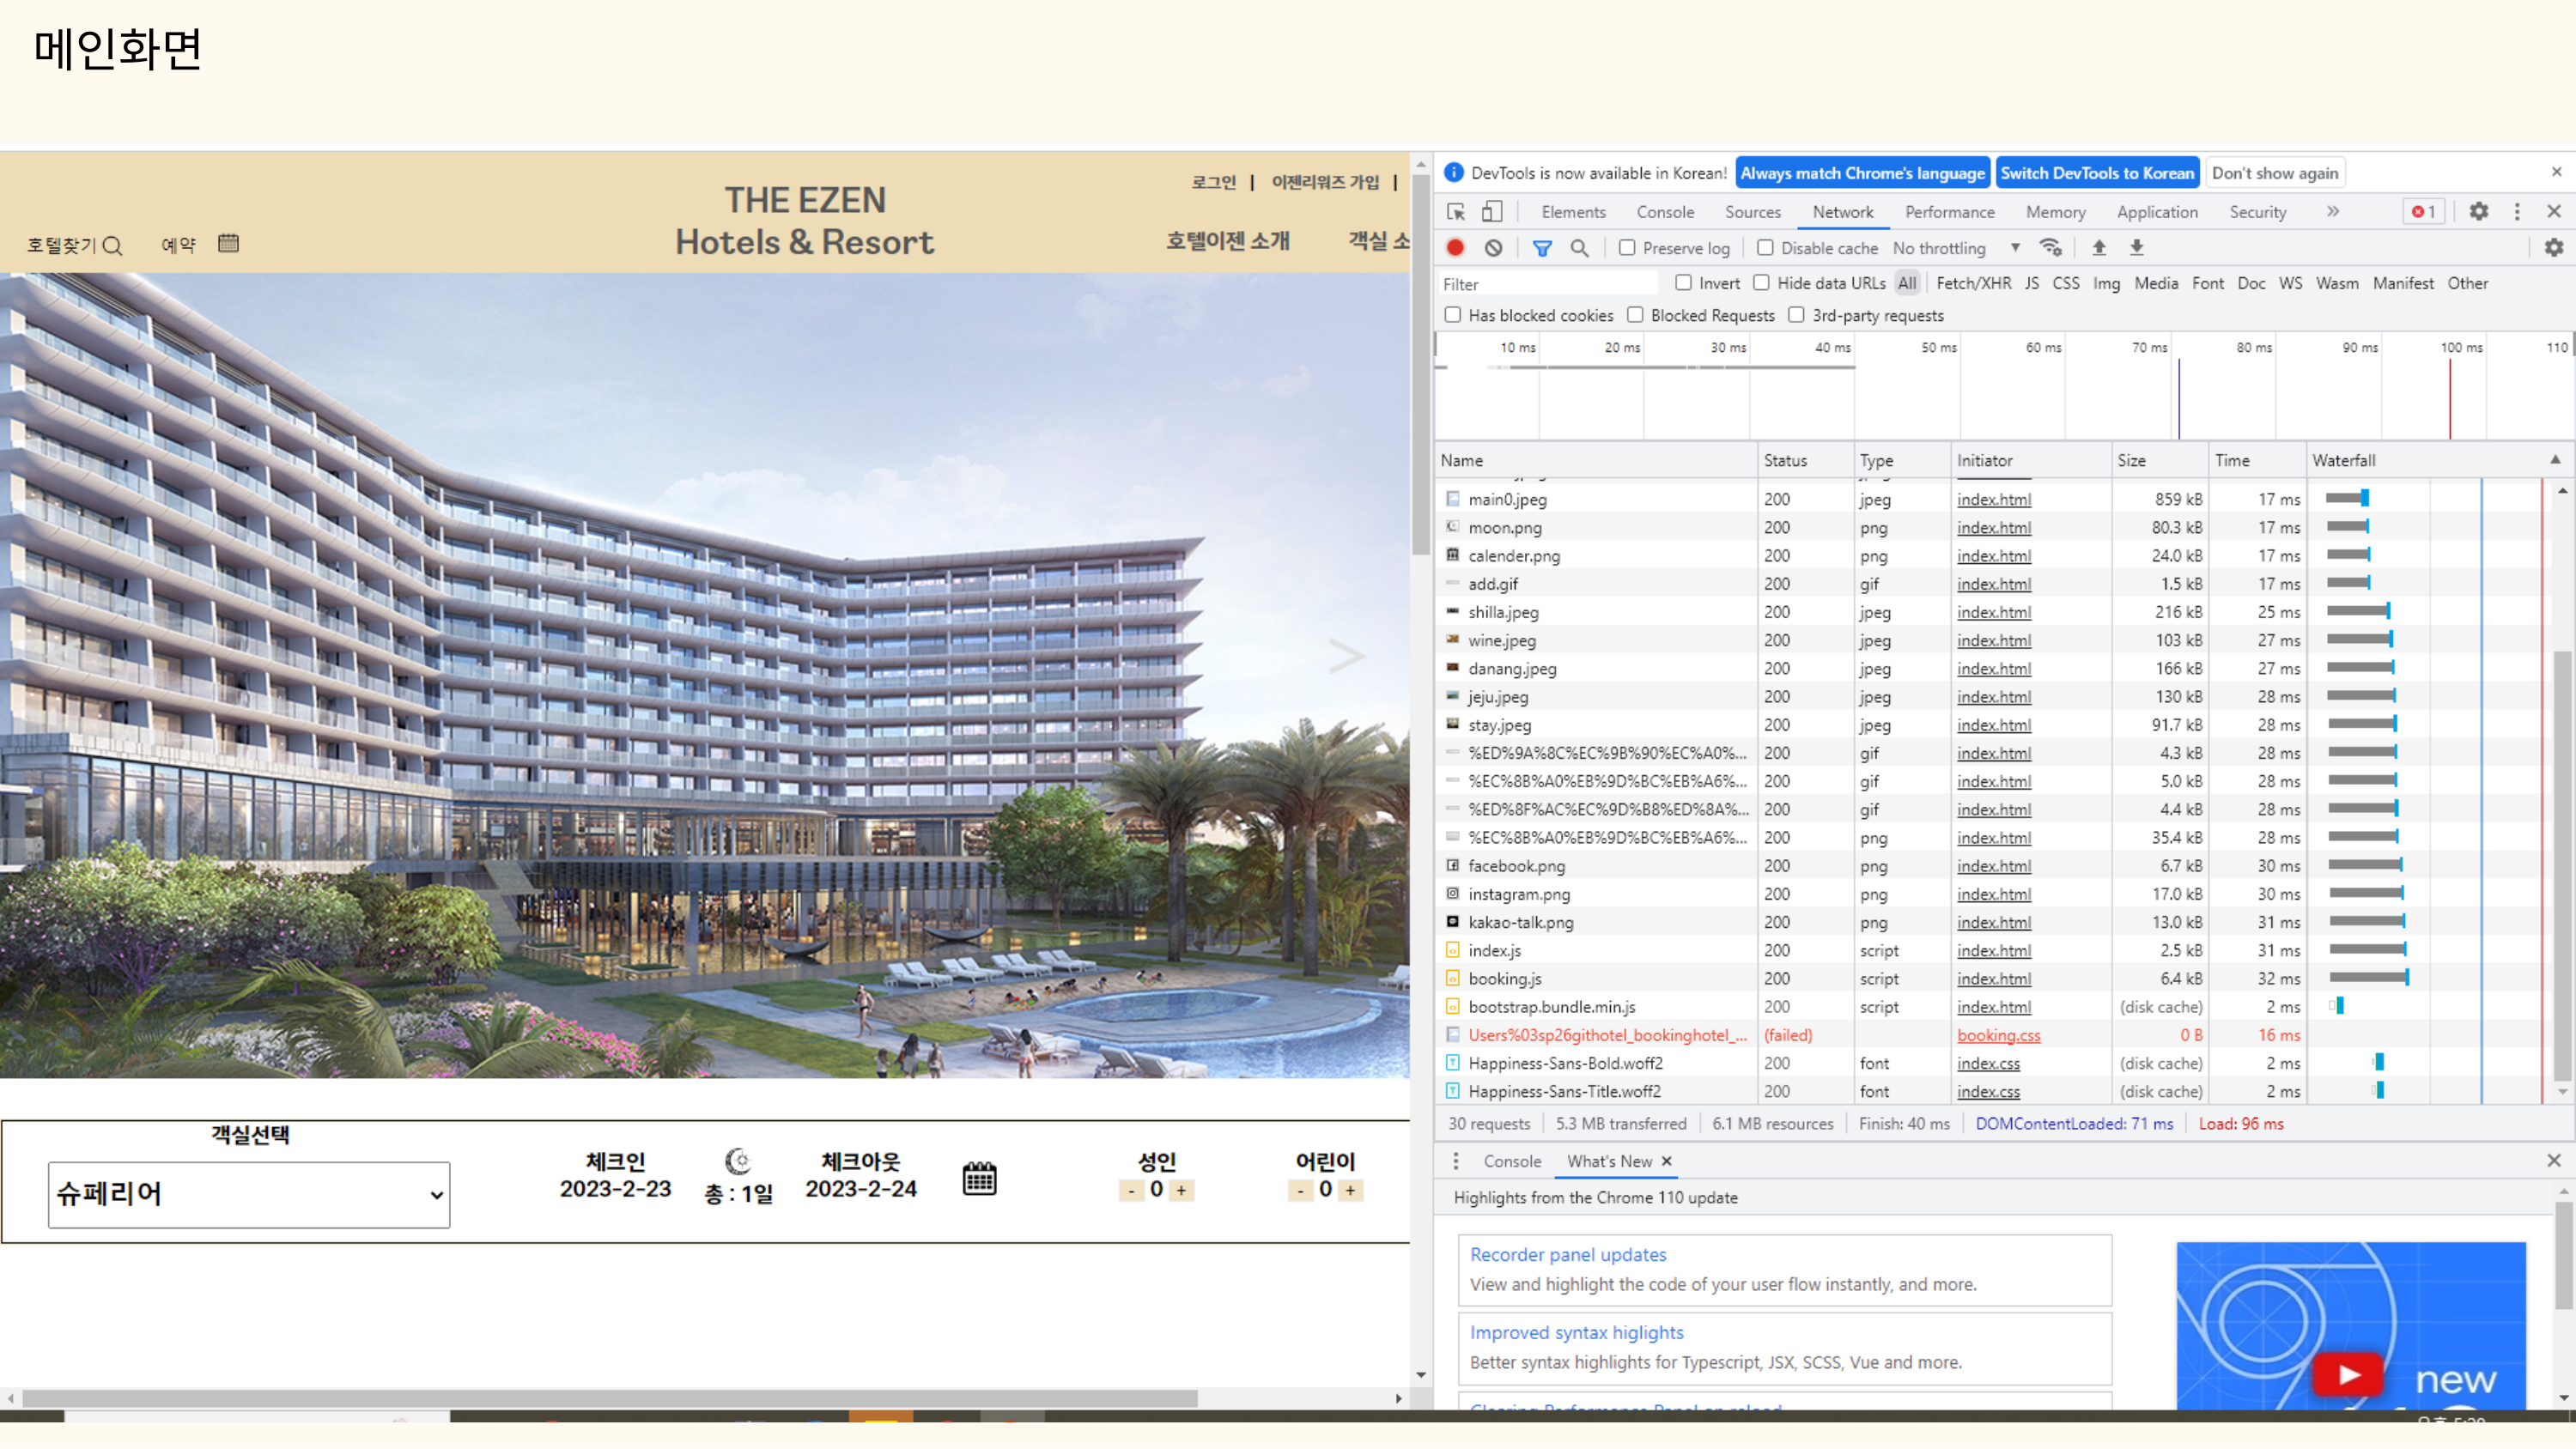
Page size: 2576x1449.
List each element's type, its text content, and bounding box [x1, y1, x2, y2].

text_box 메인화면 [31, 19, 346, 76]
picture [0, 144, 2576, 1422]
